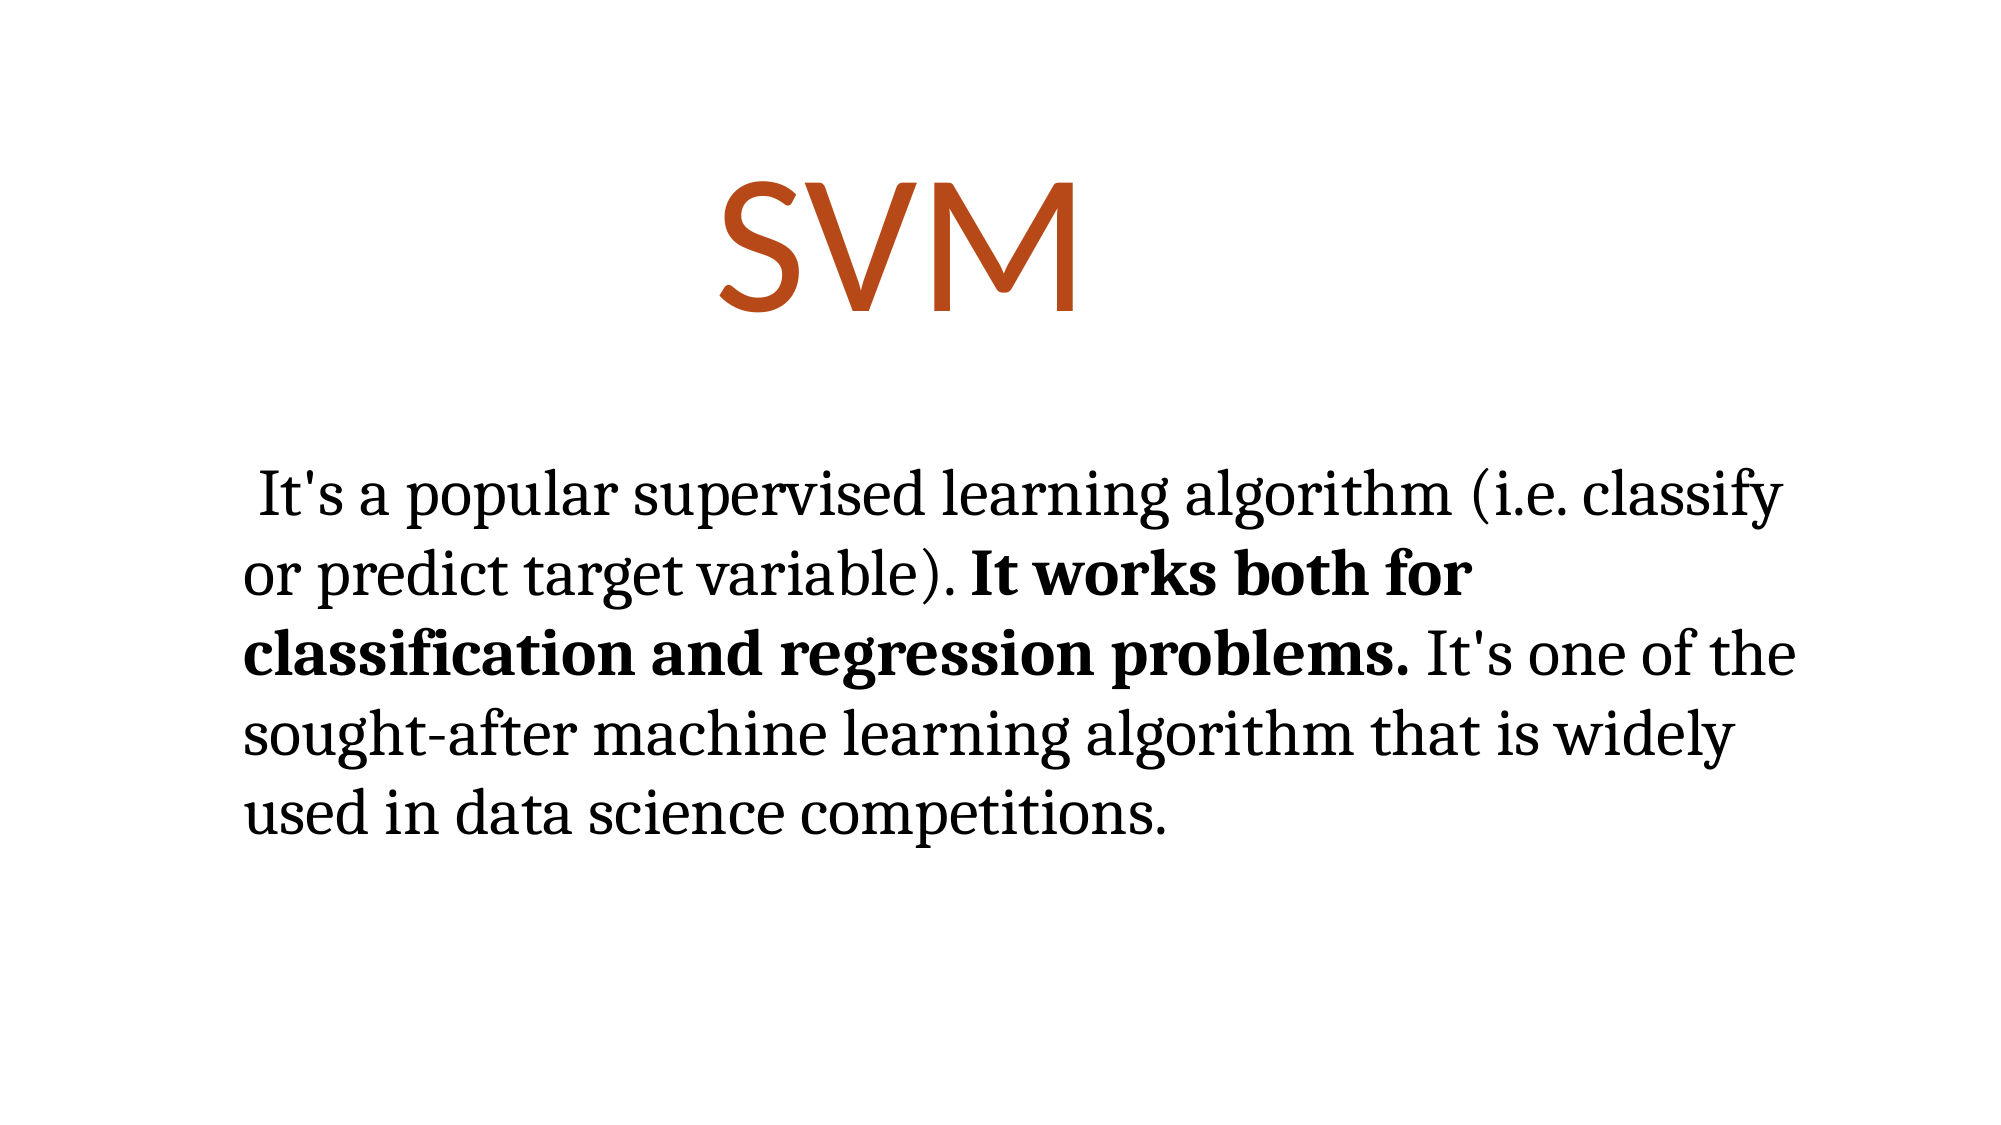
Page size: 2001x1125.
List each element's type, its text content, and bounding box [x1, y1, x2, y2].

text_box SVM [699, 103, 1105, 359]
text_box It's a popular supervised learning algorithm (i.e. classify or predict target variable). It works both for classification and regression problems. It's one of the sought-after machine learning algorithm that is widely used in data science competitions. [228, 361, 1854, 856]
